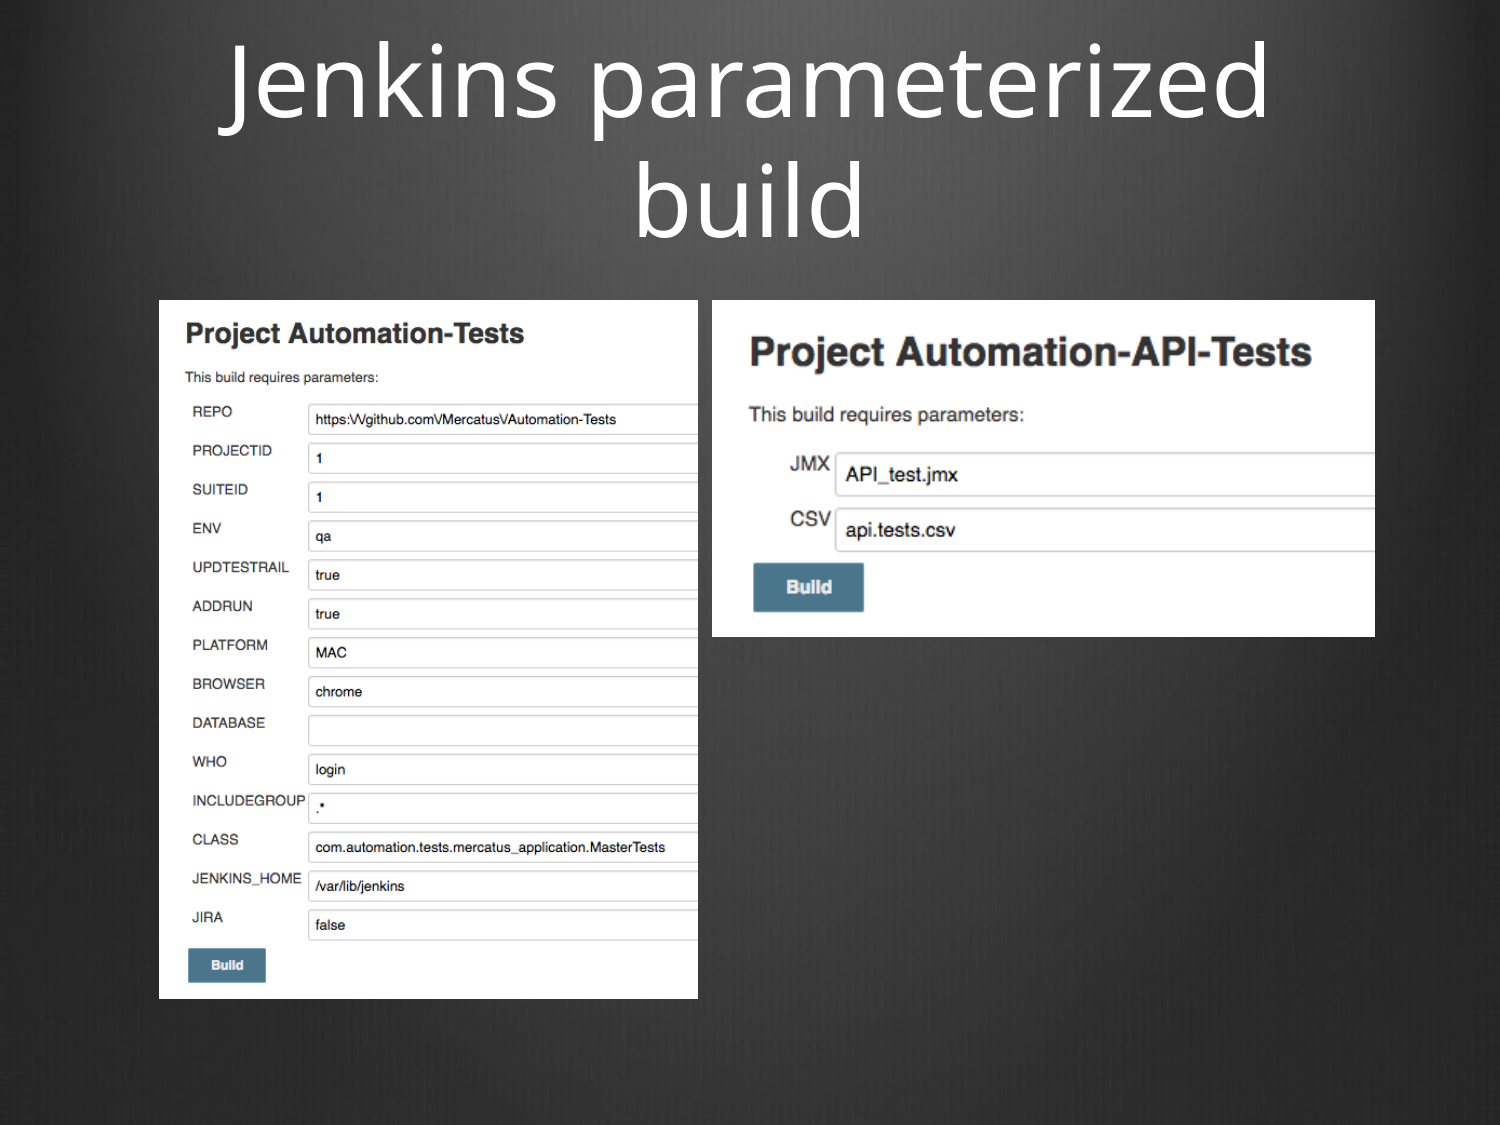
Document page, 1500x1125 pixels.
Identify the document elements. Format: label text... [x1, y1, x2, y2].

title Jenkins parameterized build [112, 19, 1388, 255]
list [159, 300, 698, 999]
picture [712, 300, 1375, 637]
